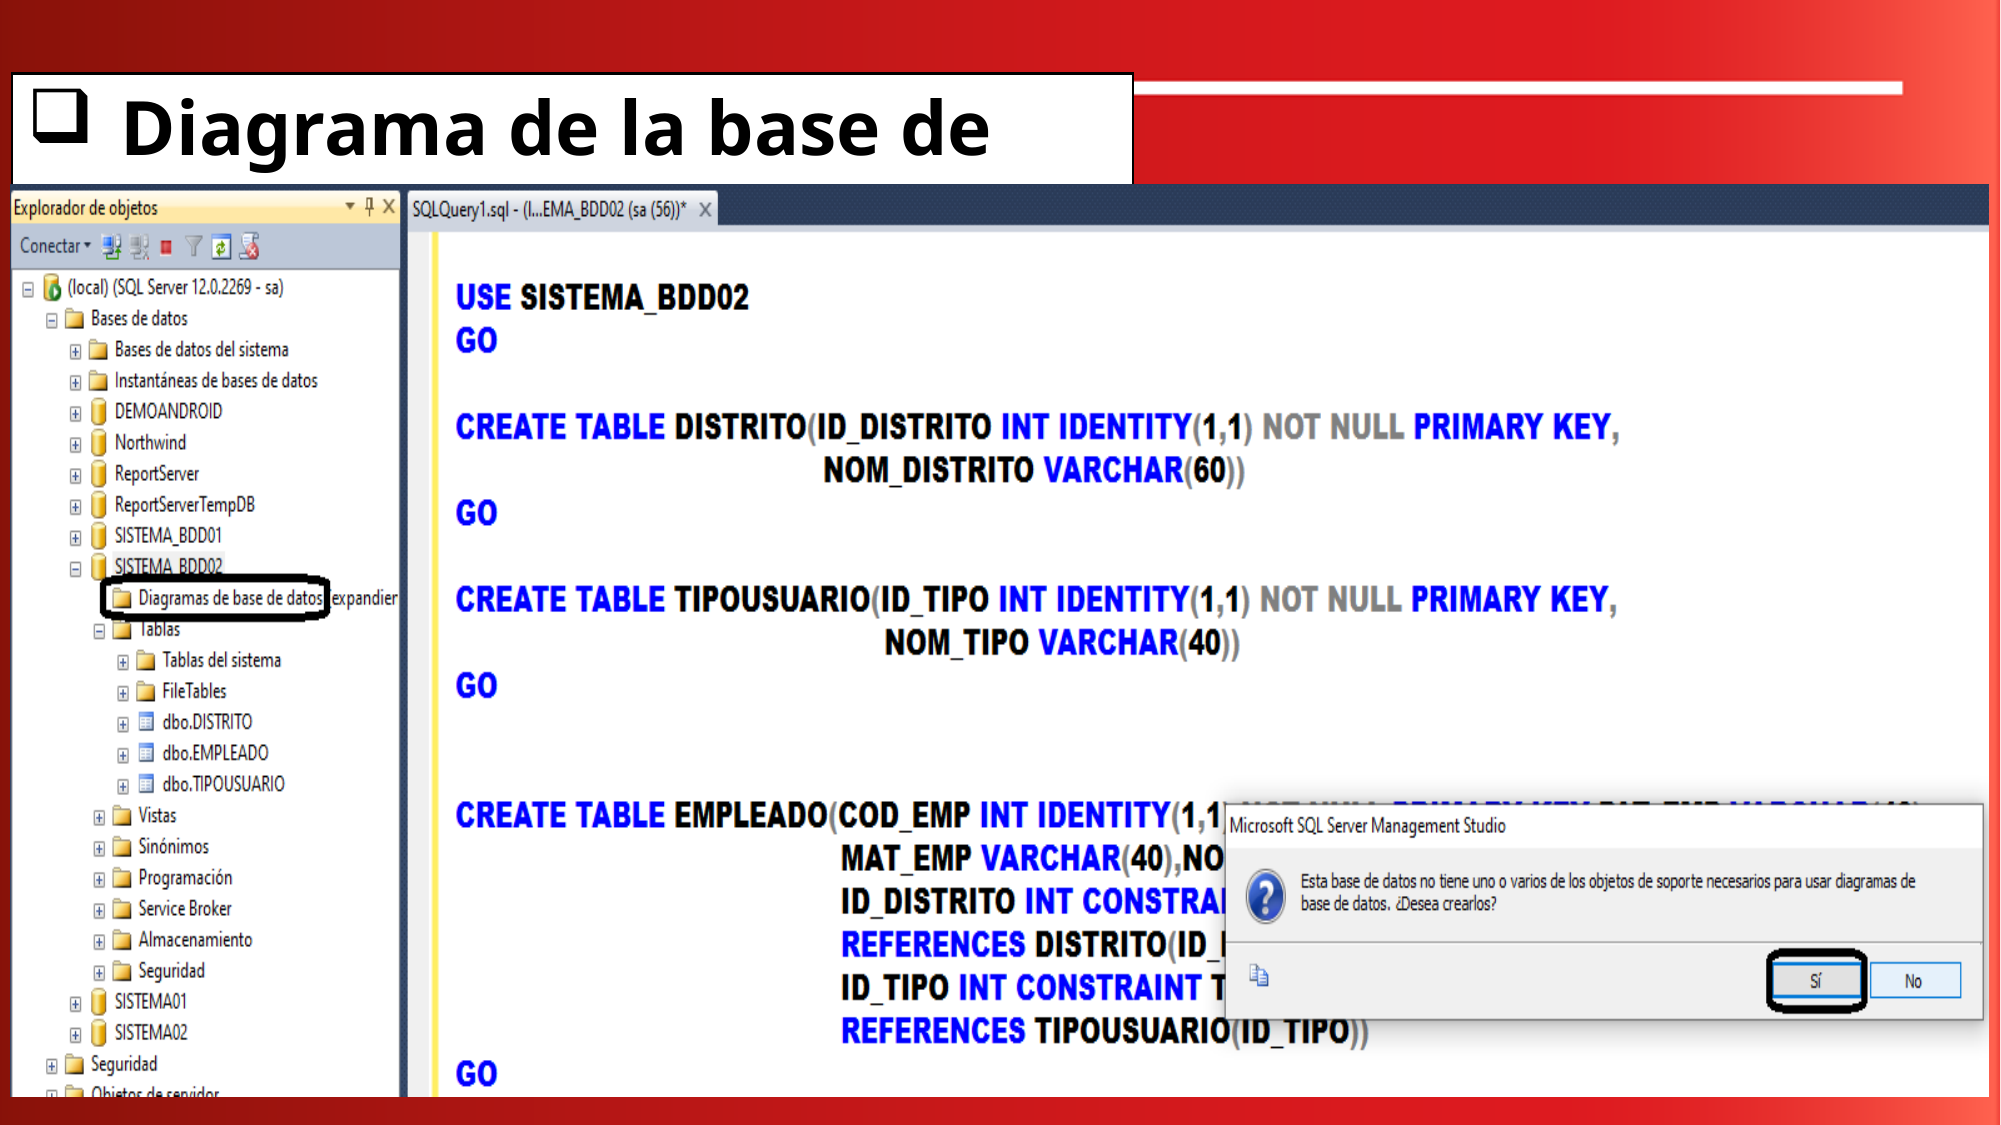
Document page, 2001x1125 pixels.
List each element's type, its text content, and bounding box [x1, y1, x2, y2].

picture [0, 0, 2001, 1125]
text_box Diagrama de la base de datos [11, 72, 1134, 184]
